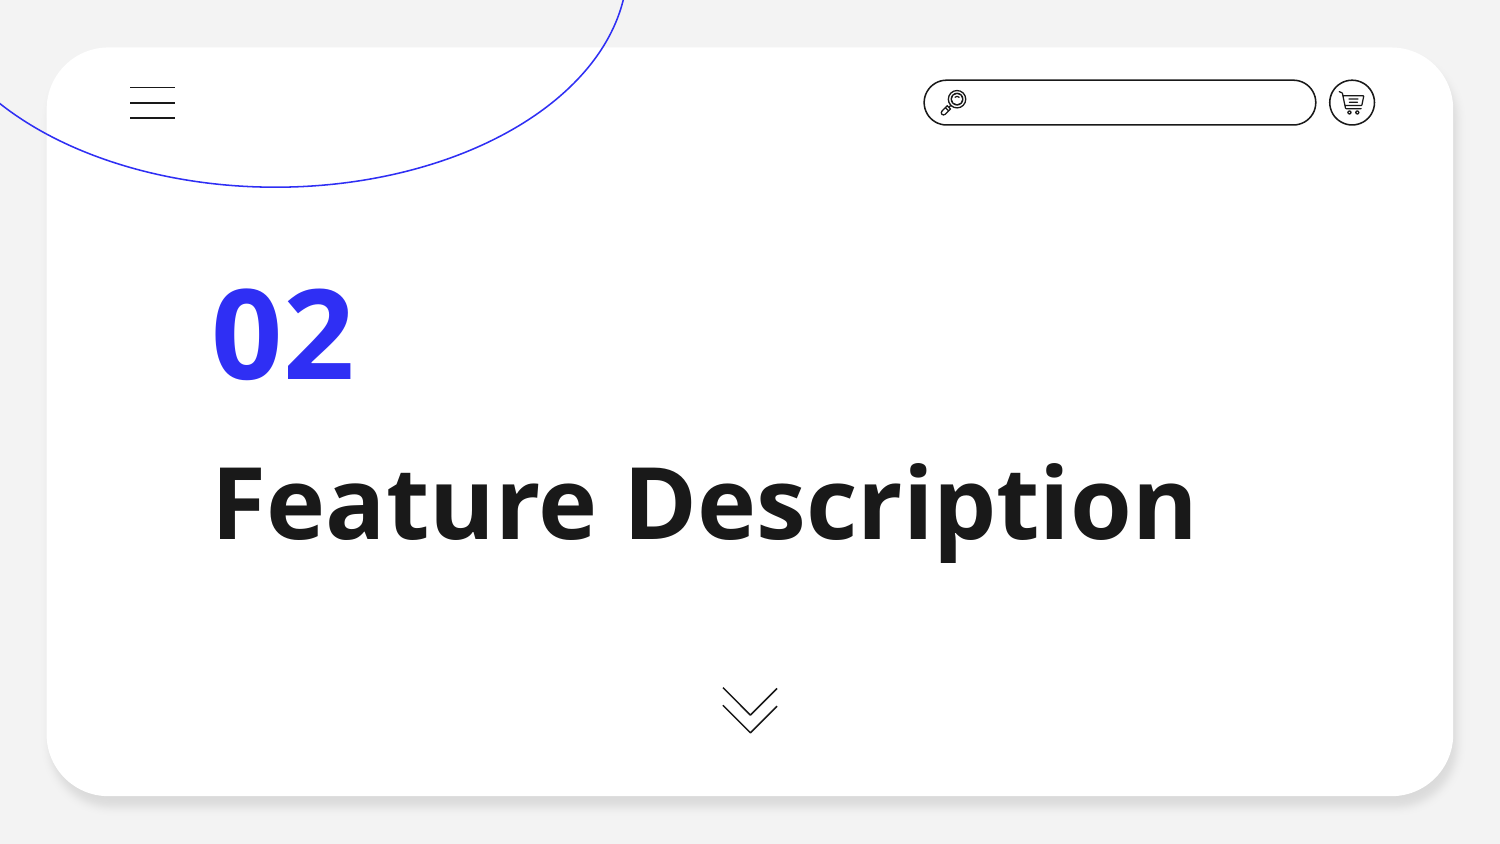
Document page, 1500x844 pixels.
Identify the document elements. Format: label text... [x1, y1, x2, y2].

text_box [722, 687, 778, 734]
title 02 [196, 281, 400, 420]
text_box [0, 0, 624, 188]
title Feature Description [196, 424, 1308, 563]
